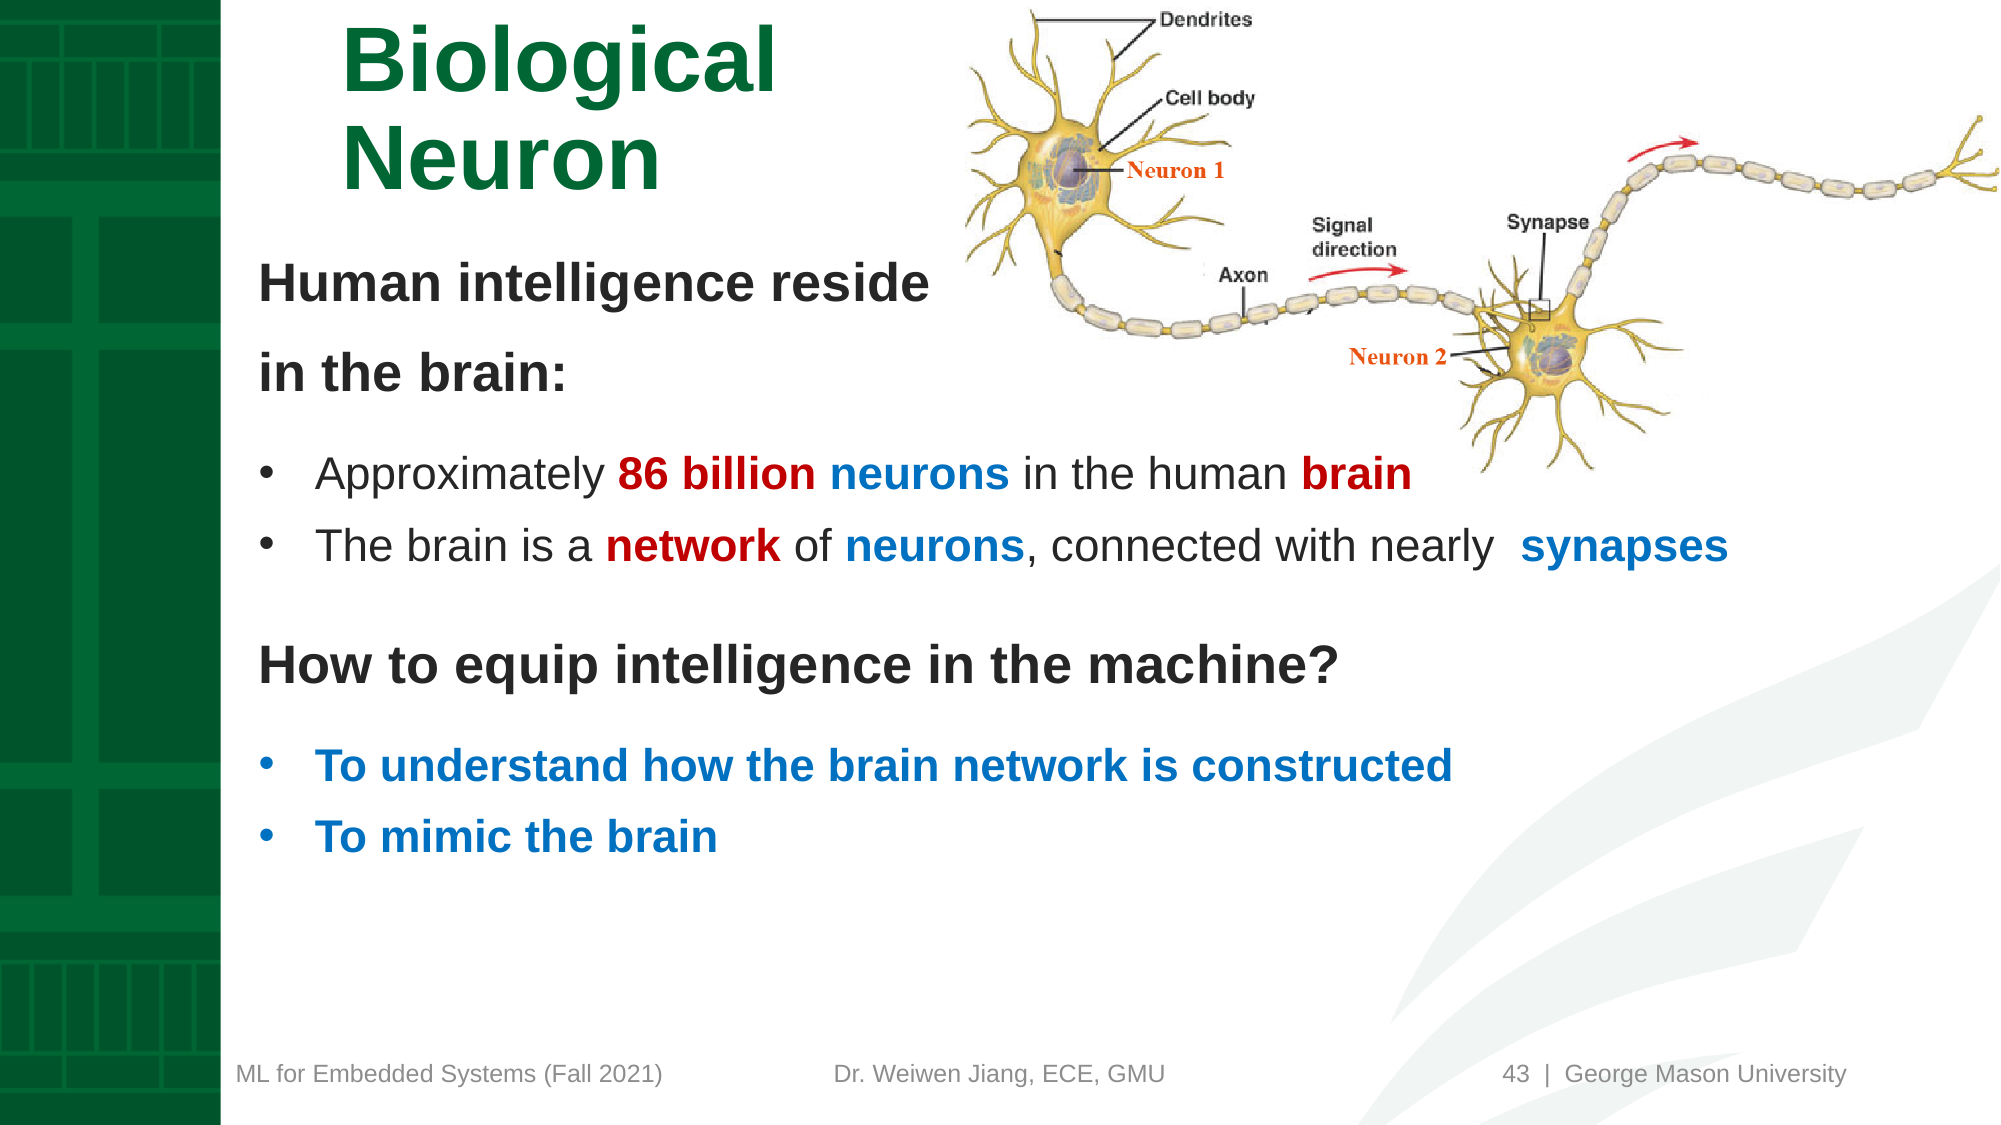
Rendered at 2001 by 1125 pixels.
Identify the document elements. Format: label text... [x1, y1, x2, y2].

text_box How to equip intelligence in the machine? To understand how the brain network is constructed To mimic the brain [243, 621, 1954, 870]
title Biological Neuron [326, 0, 1831, 218]
picture [0, 0, 221, 1125]
picture [964, 6, 2000, 474]
slide_number 43 | George Mason University [1412, 1042, 1863, 1103]
